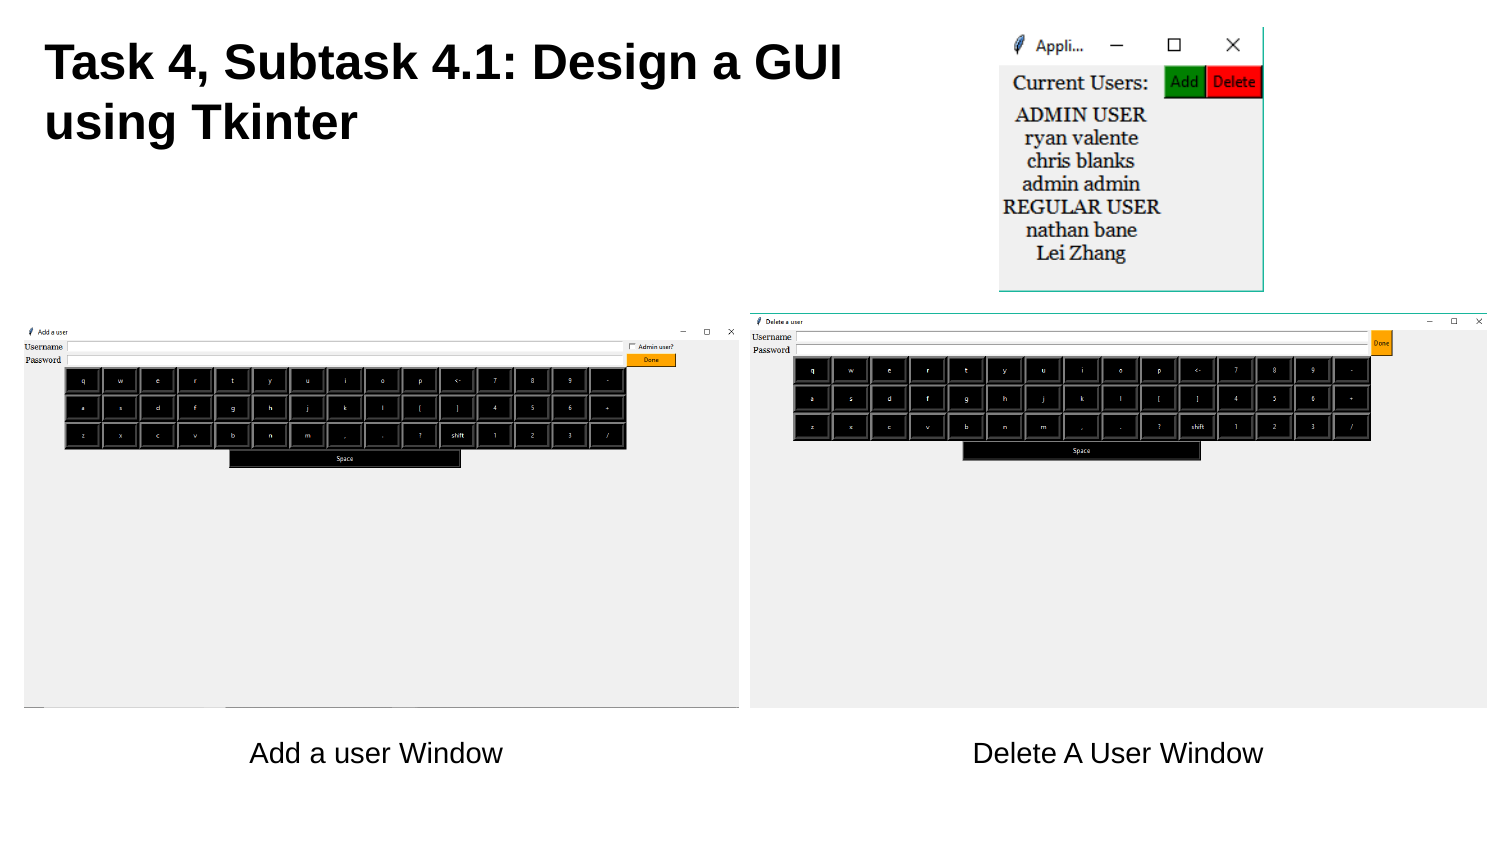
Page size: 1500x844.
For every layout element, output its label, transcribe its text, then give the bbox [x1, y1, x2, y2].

text_box Delete A User Window [957, 719, 1306, 769]
picture [749, 313, 1487, 709]
picture [999, 27, 1264, 292]
text_box Add a user Window [234, 719, 530, 769]
picture [24, 324, 739, 709]
title Task 4, Subtask 4.1: Design a GUI using Tkinter [29, 14, 958, 148]
